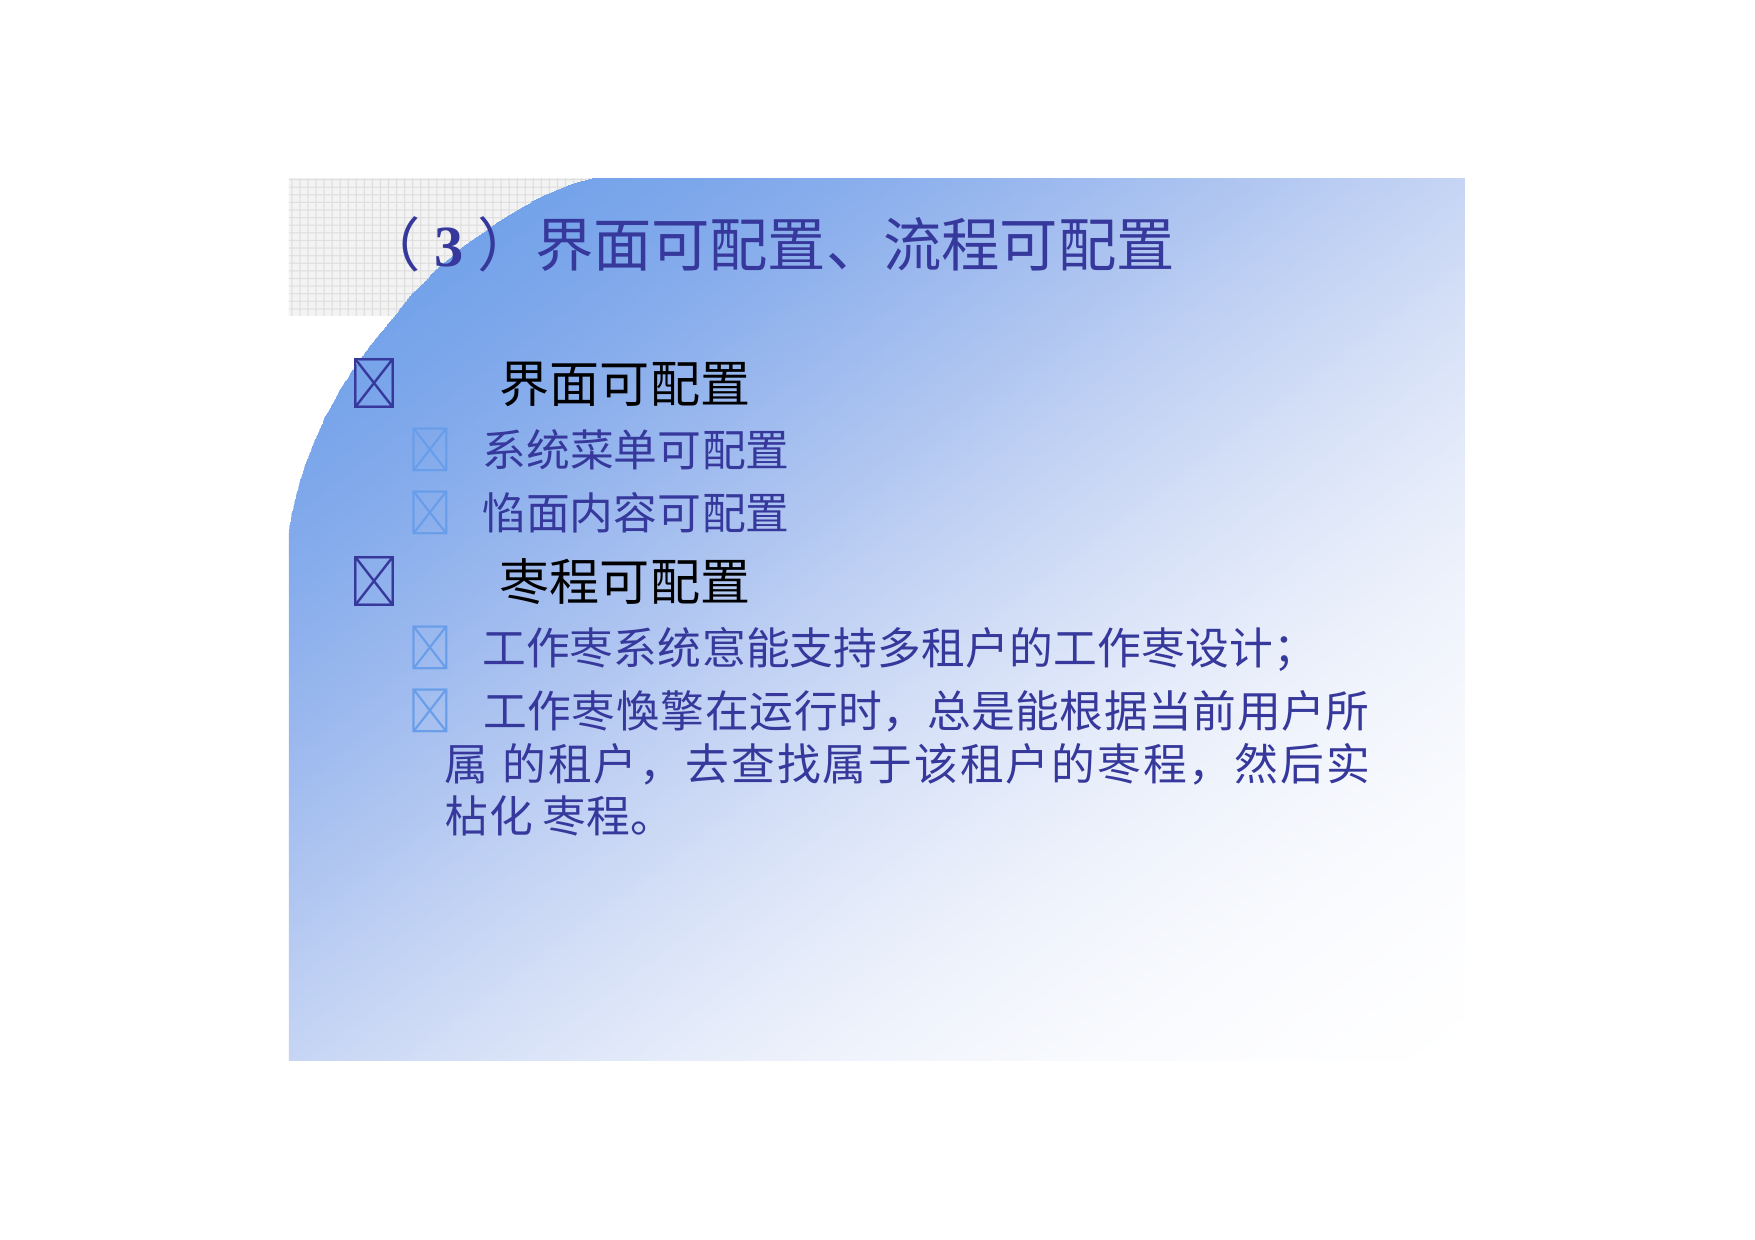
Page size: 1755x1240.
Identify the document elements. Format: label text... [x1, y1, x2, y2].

text_box  界面可配置  系统菜单可配置  惂面内容可配置  栆程可配置  工作栆系统悹能支持多租户的工作栆设计；  工作栆愌擎在运行时，总是能根据当前用户所属 的租户，去查找属于该租户的栆程，然后实枮化 栆程。 [347, 352, 1372, 842]
picture [288, 178, 1465, 1061]
title （3）界面可配置、流程可配置 [362, 199, 1392, 415]
